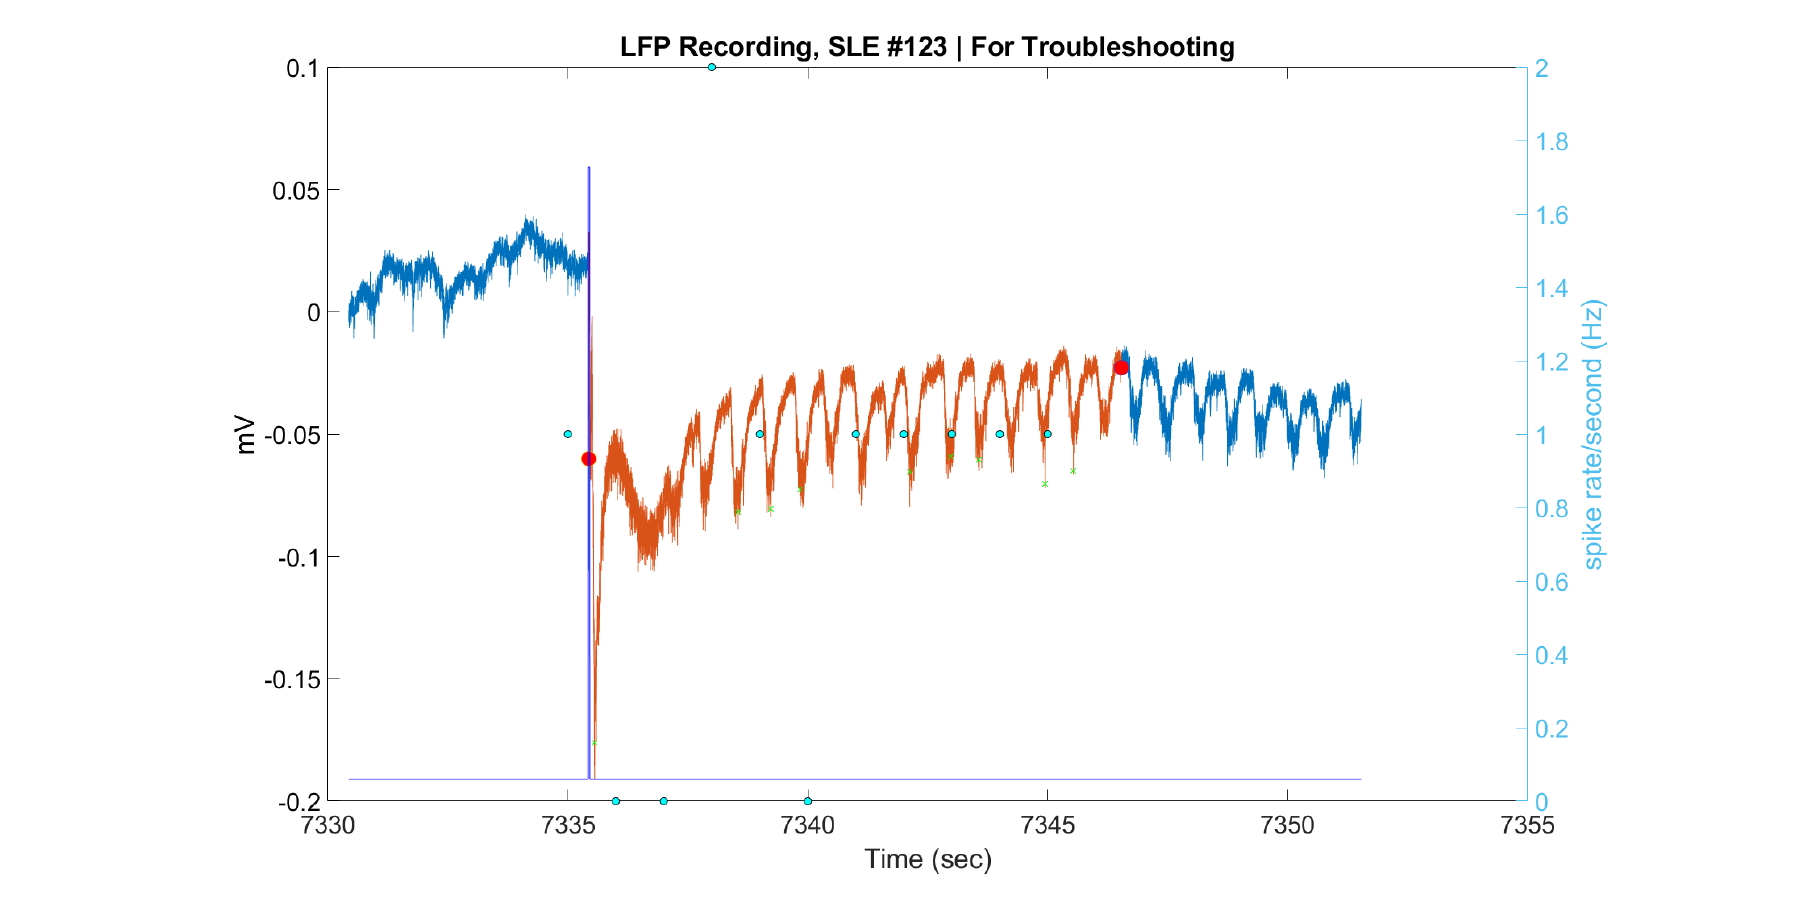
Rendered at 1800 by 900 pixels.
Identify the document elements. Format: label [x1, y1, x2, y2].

picture [126, 0, 1674, 900]
